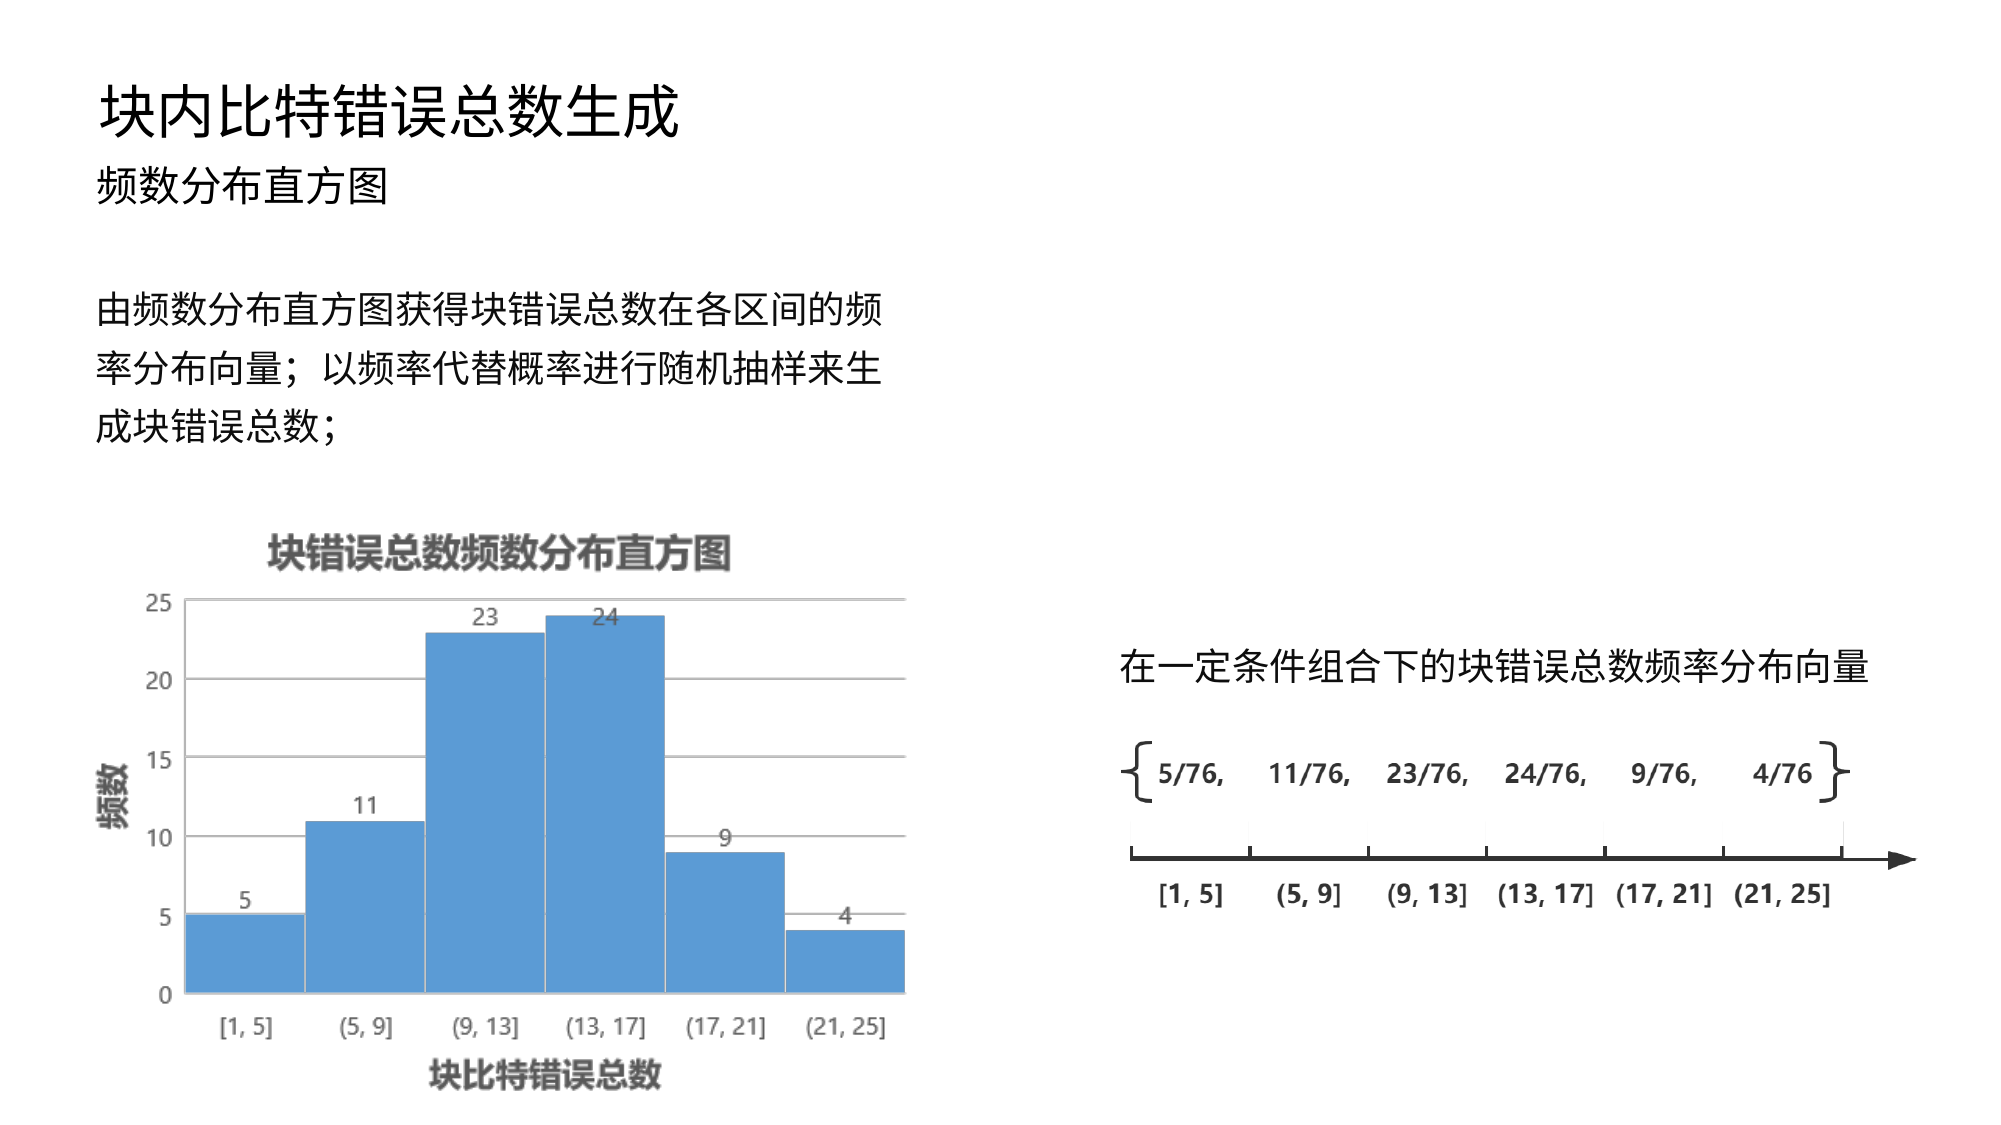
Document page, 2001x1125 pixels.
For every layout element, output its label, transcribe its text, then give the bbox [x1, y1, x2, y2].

text_box 在一定条件组合下的块错误总数频率分布向量 [1105, 622, 1896, 656]
text_box 由频数分布直方图获得块错误总数在各区间的频率分布向量；以频率代替概率进行随机抽样来生成块错误总数； [80, 265, 922, 456]
text_box 频数分布直方图 [81, 152, 404, 218]
picture [80, 518, 922, 1108]
text_box 块内比特错误总数生成 [84, 67, 697, 153]
picture [1078, 656, 1958, 969]
